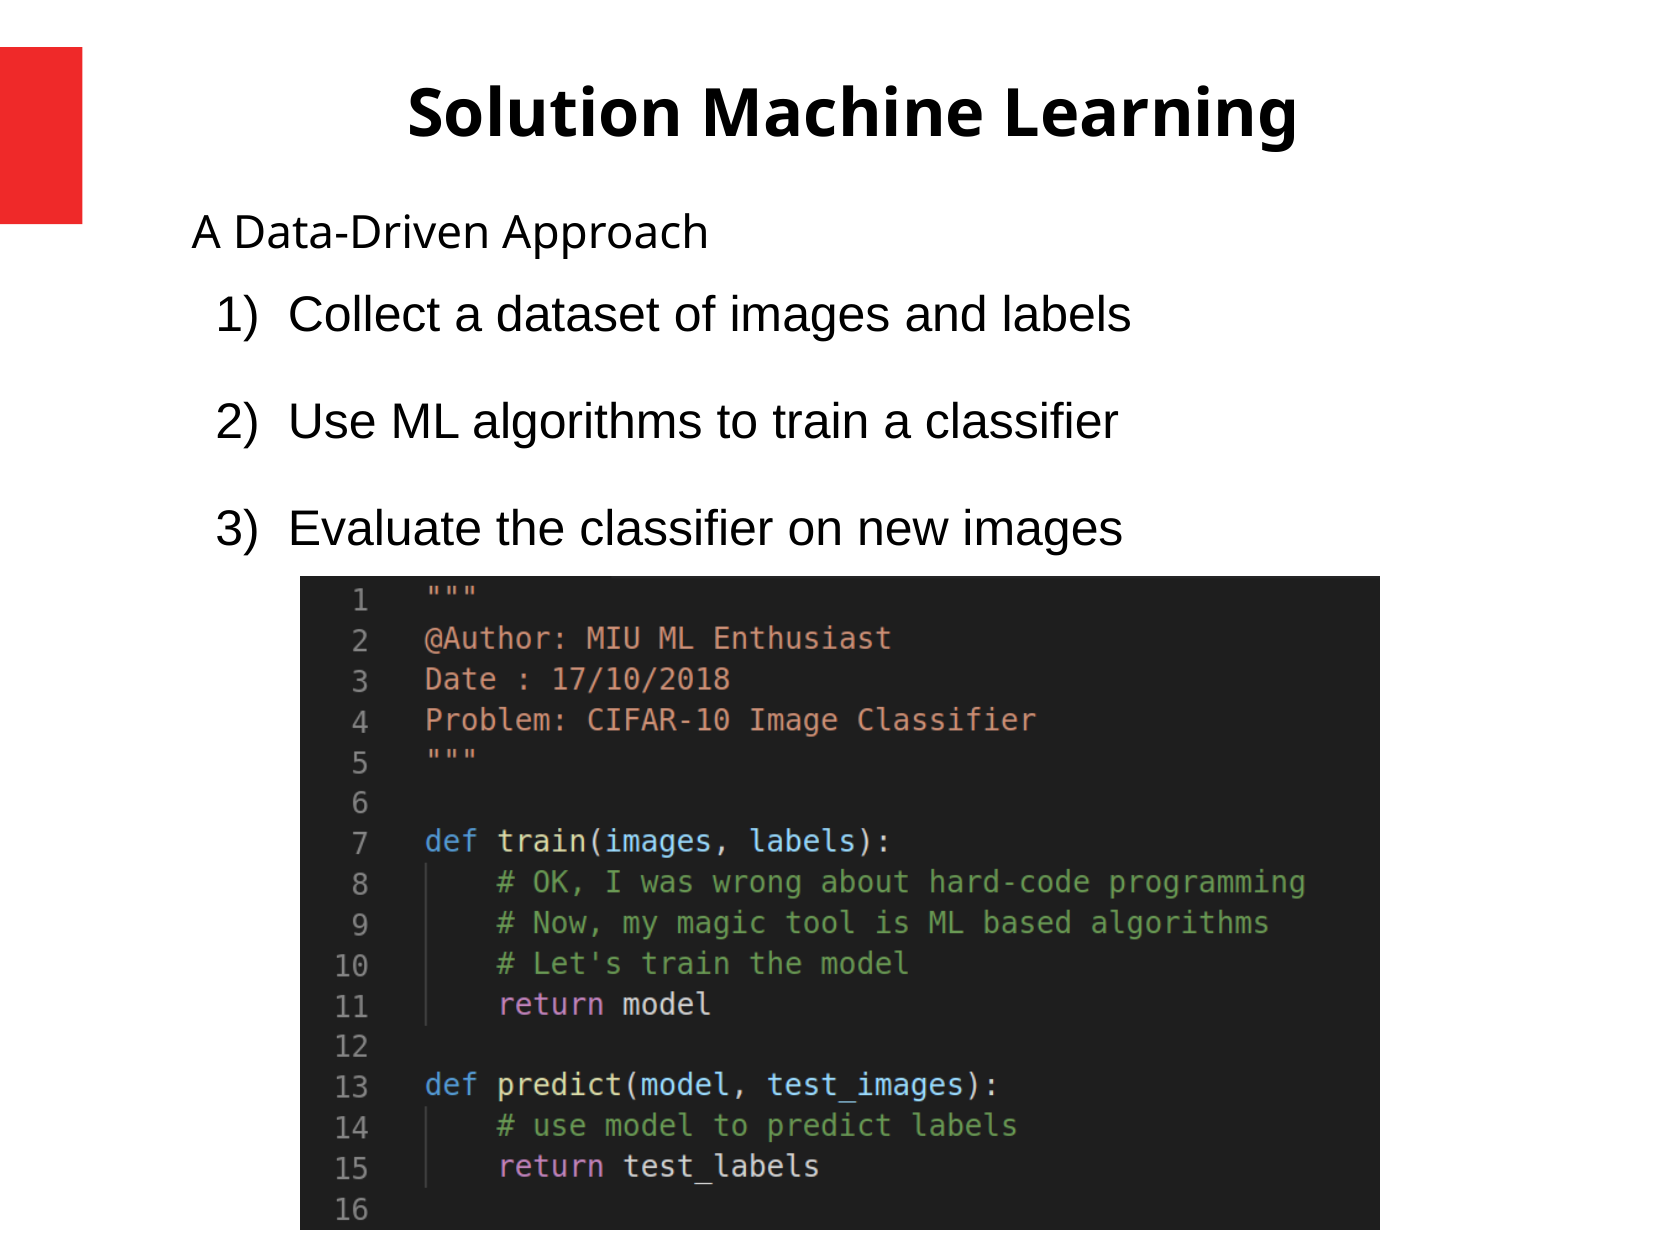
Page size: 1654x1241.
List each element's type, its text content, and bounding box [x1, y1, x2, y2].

picture [299, 576, 1380, 1231]
text_box A Data-Driven Approach Collect a dataset of images and labels Use ML algorithms to train a classifier Evaluate the classifier on new images [165, 195, 1479, 525]
text_box Solution Machine Learning [403, 60, 1305, 161]
